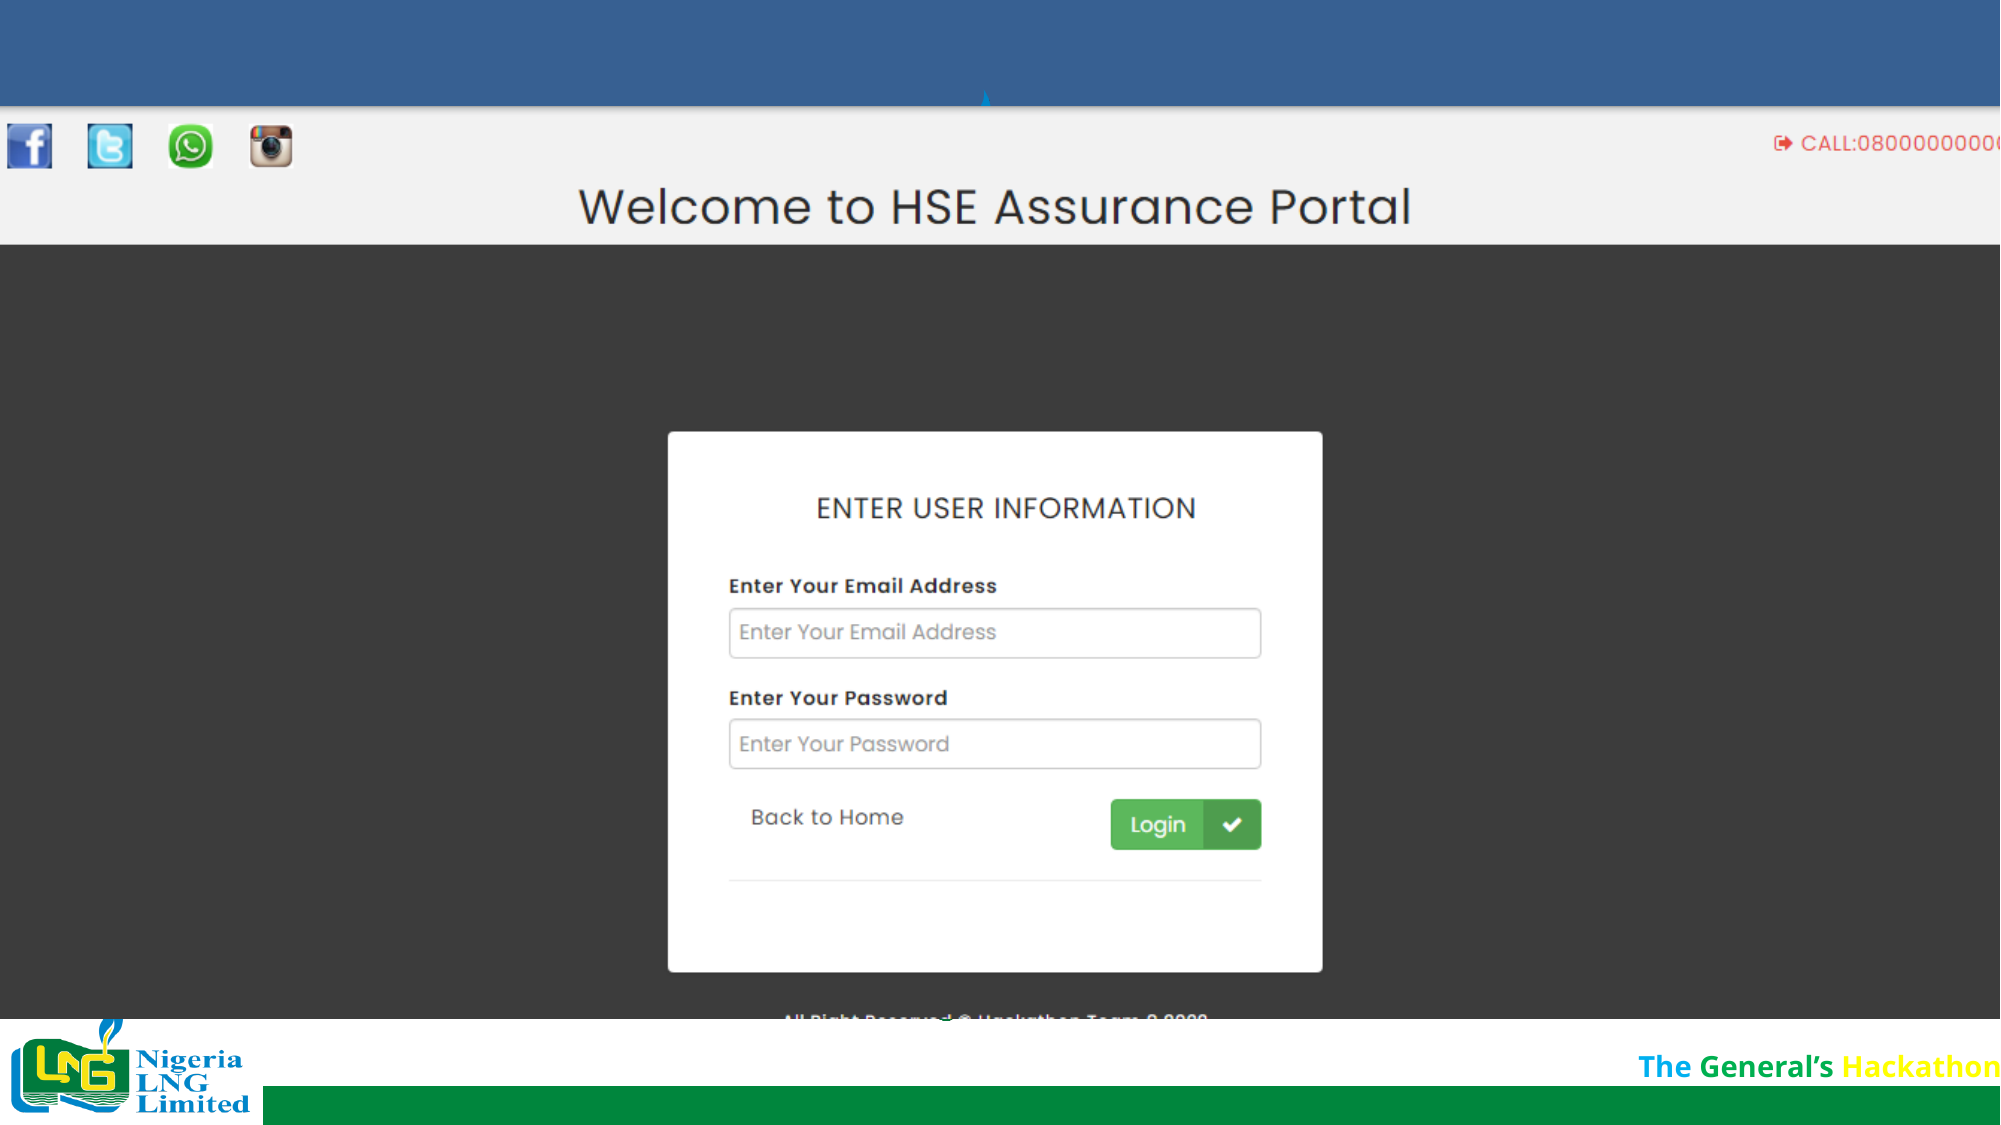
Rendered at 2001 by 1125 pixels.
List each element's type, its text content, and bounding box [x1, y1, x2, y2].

text_box The General’s Hackathon [1597, 1041, 2000, 1091]
picture [0, 82, 2000, 1125]
